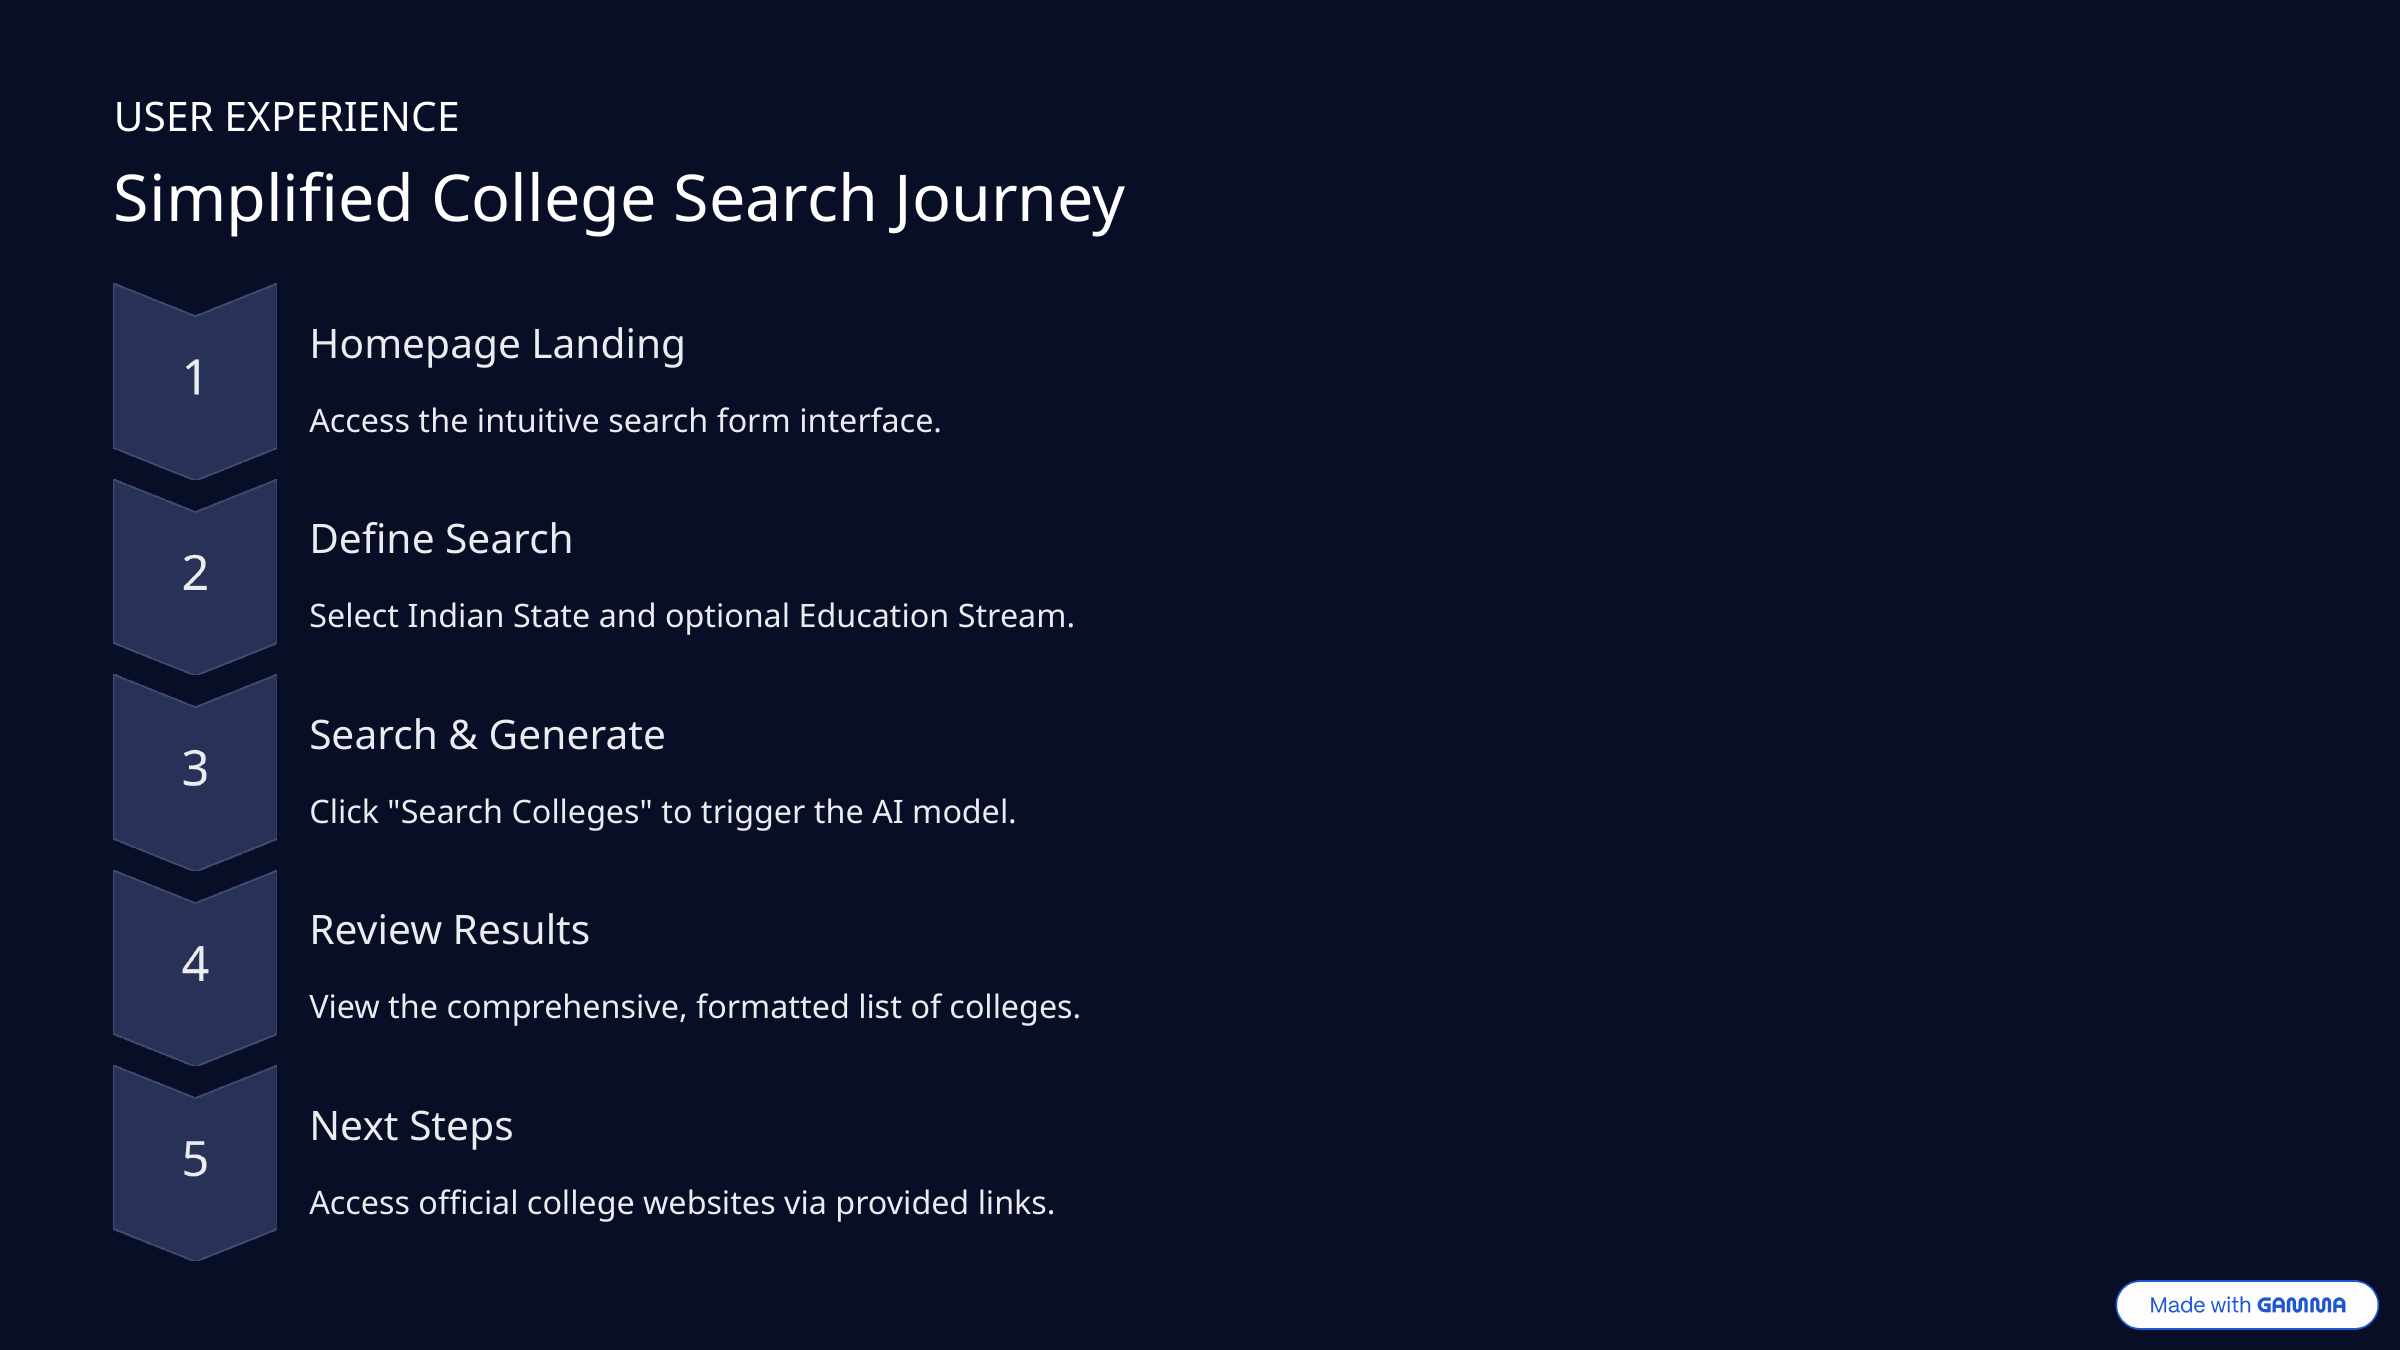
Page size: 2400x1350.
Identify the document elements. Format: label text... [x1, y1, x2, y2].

text_box Review Results [309, 902, 717, 954]
text_box View the comprehensive, formatted list of colleges. [309, 973, 2286, 1026]
text_box Search & Generate [309, 707, 717, 759]
text_box Click "Search Colleges" to trigger the AI model. [309, 777, 2286, 830]
text_box Homepage Landing [309, 316, 717, 368]
picture [2106, 1271, 2389, 1339]
text_box Next Steps [309, 1098, 717, 1149]
text_box Access the intuitive search form interface. [309, 386, 2286, 439]
picture [113, 283, 277, 1261]
text_box Select Indian State and optional Education Stream. [309, 582, 2286, 635]
text_box USER EXPERIENCE [113, 89, 522, 141]
text_box Access official college websites via provided links. [309, 1168, 2286, 1221]
text_box Define Search [309, 511, 717, 563]
text_box Simplified College Search Journey [113, 153, 1176, 235]
